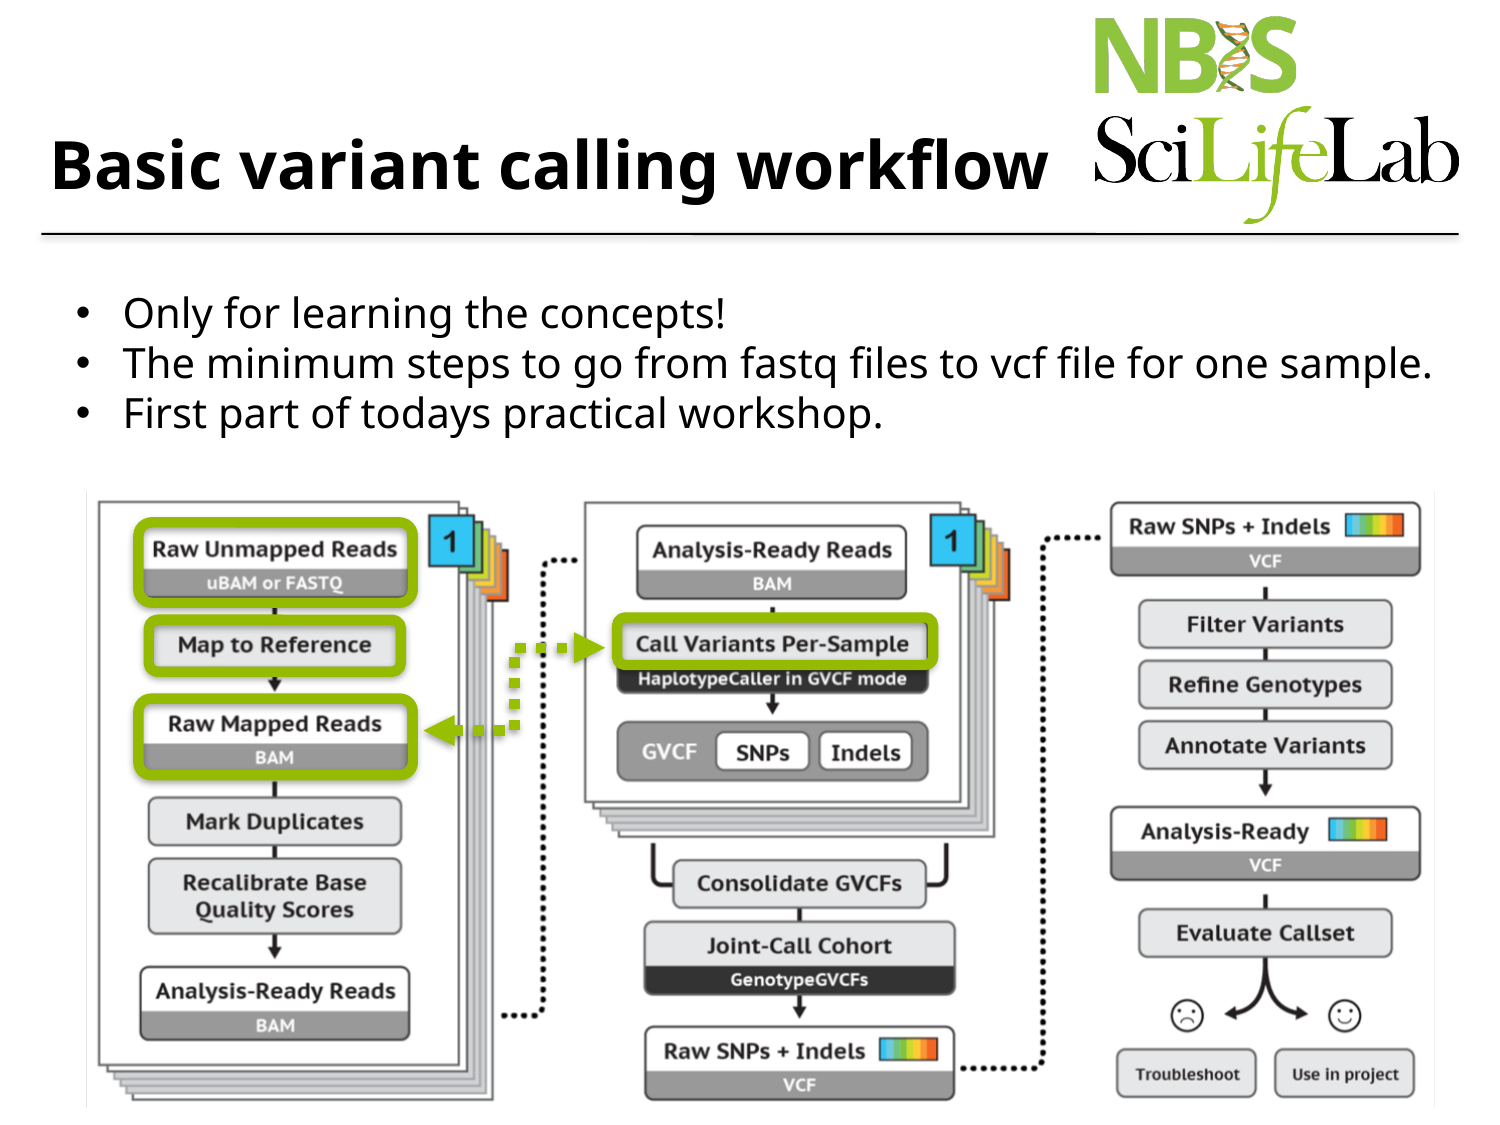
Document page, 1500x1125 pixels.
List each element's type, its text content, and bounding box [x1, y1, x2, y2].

title Basic variant calling workflow [34, 115, 1092, 238]
text_box Only for learning the concepts! The minimum steps to go from fastq files to vcf file for one sample. First part of todays practical workshop. [61, 279, 1461, 445]
picture [8, 489, 1500, 1108]
picture [1095, 106, 1459, 224]
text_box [423, 647, 606, 731]
